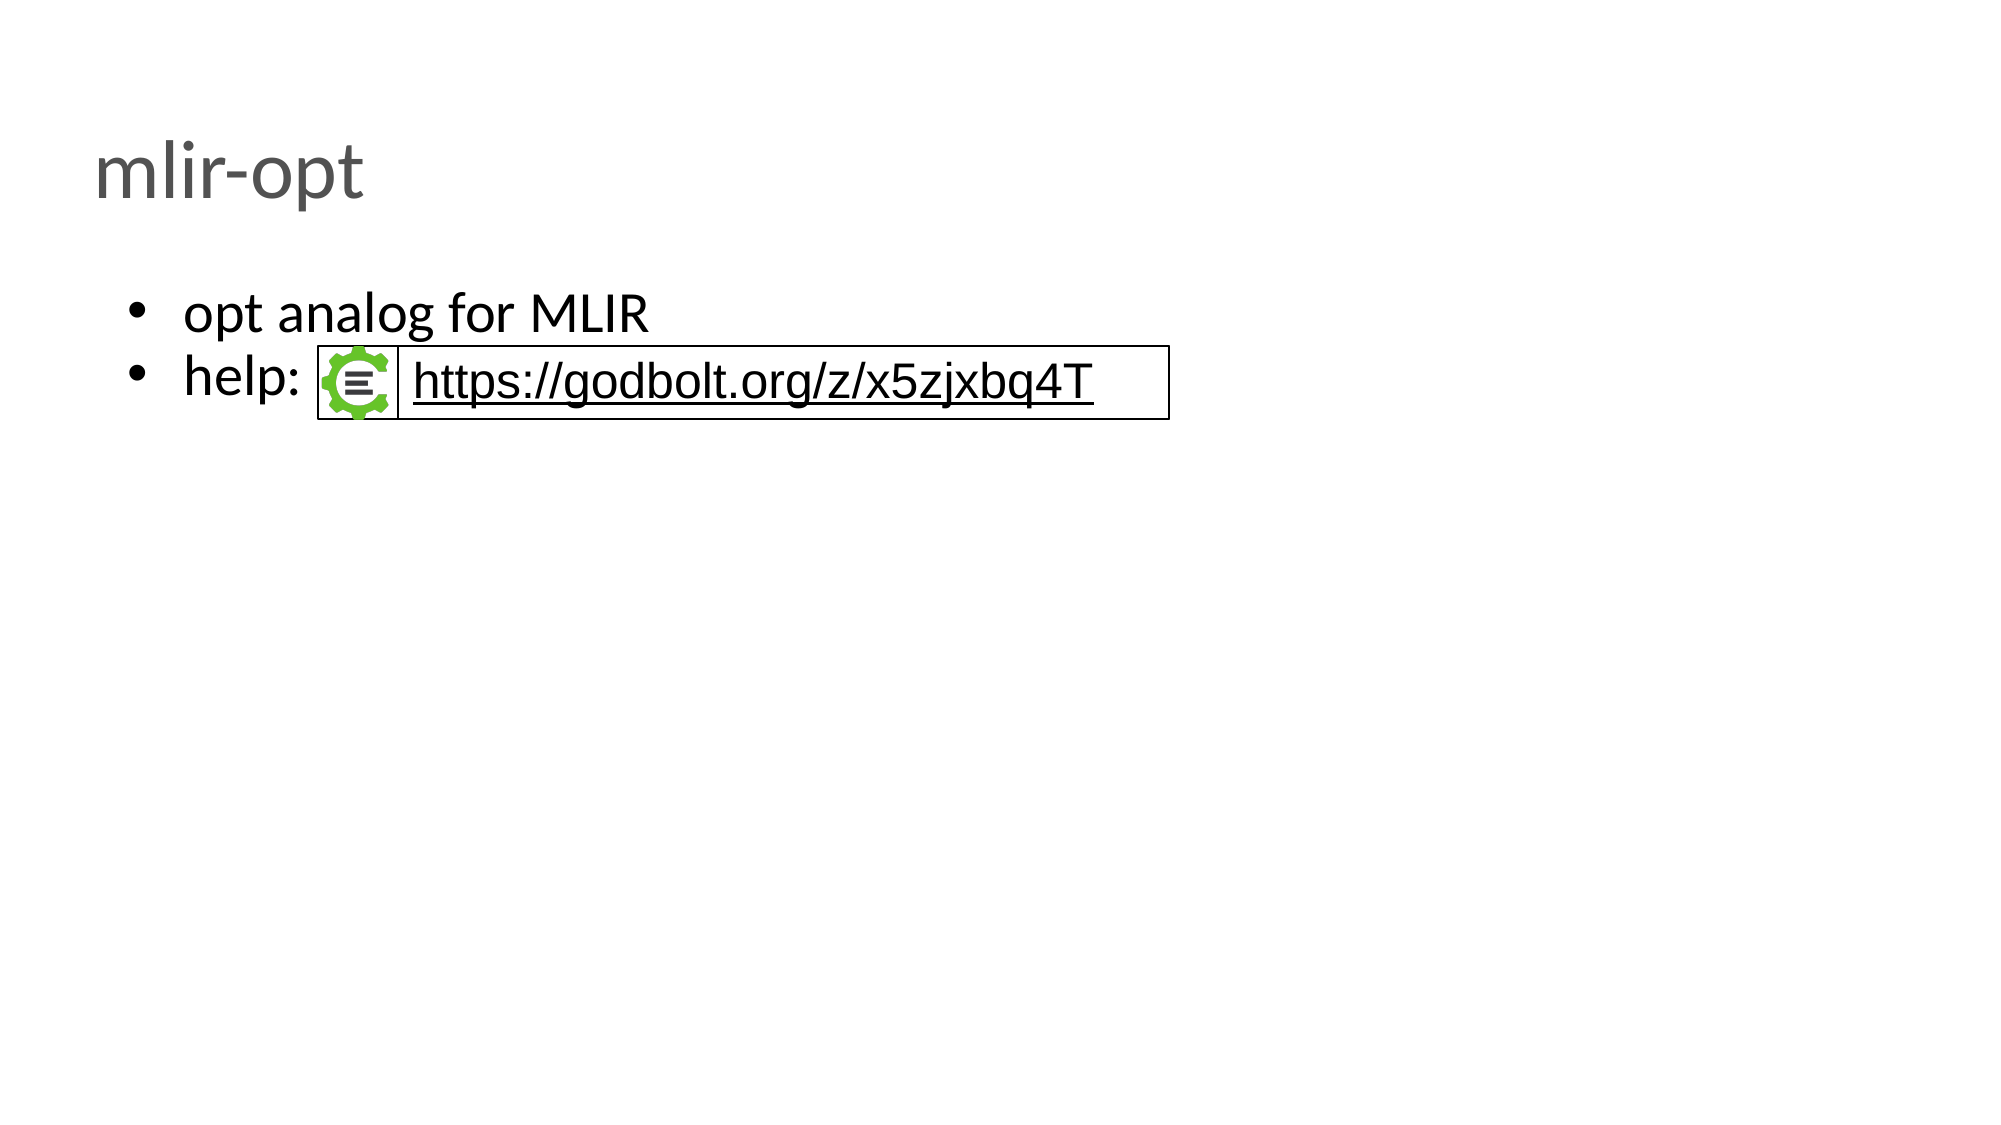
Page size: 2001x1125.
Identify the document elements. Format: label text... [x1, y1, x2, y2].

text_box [317, 345, 1170, 420]
title mlir-opt [93, 93, 1900, 250]
list opt analog for MLIR help: [93, 274, 1900, 1025]
